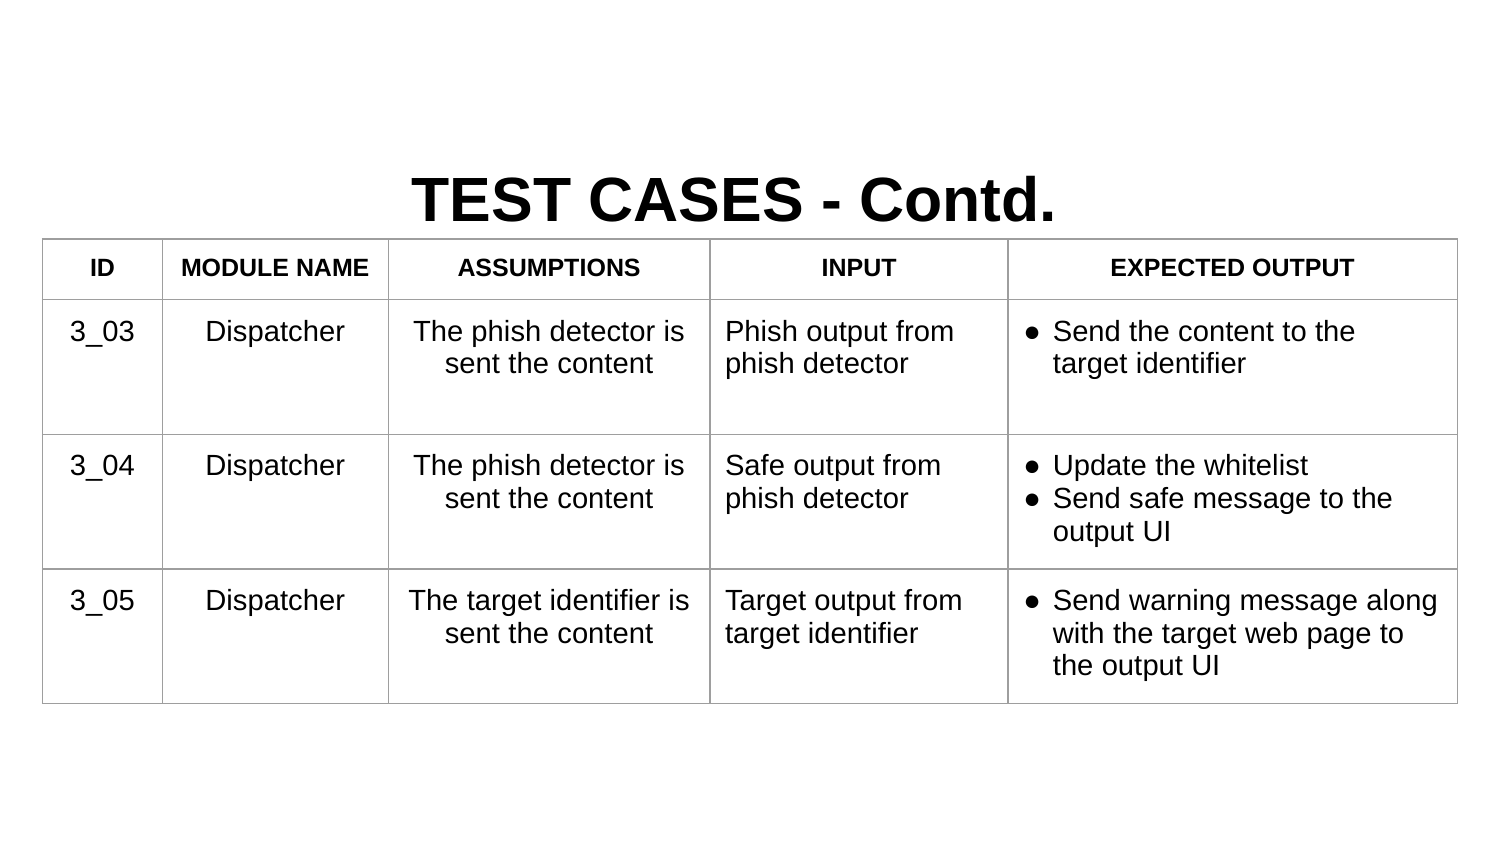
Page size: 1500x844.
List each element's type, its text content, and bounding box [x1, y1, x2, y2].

table_cell Dispatcher [163, 300, 388, 434]
table_cell Safe output from phish detector [711, 435, 1007, 568]
table_cell Phish output from phish detector [711, 300, 1007, 434]
table_cell The phish detector is sent the content [389, 300, 709, 434]
table_cell 3_05 [43, 570, 162, 703]
table_cell Update the whitelist Send safe message to the output UI [1009, 435, 1457, 568]
table_cell 3_03 [43, 300, 162, 434]
table_cell Dispatcher [163, 570, 388, 703]
table_cell Send the content to the target identifier [1009, 300, 1457, 434]
table_cell Send warning message along with the target web page to the output UI [1009, 570, 1457, 703]
table_cell The target identifier is sent the content [389, 570, 709, 703]
table_header ASSUMPTIONS [389, 240, 709, 299]
table_header ID [43, 240, 162, 299]
table_header INPUT [711, 240, 1007, 299]
table_header EXPECTED OUTPUT [1009, 240, 1457, 299]
table_cell 3_04 [43, 435, 162, 568]
table_cell Target output from target identifier [711, 570, 1007, 703]
table_header MODULE NAME [163, 240, 388, 299]
title TEST CASES - Contd. [78, 140, 1392, 238]
table_cell Dispatcher [163, 435, 388, 568]
table_cell The phish detector is sent the content [389, 435, 709, 568]
